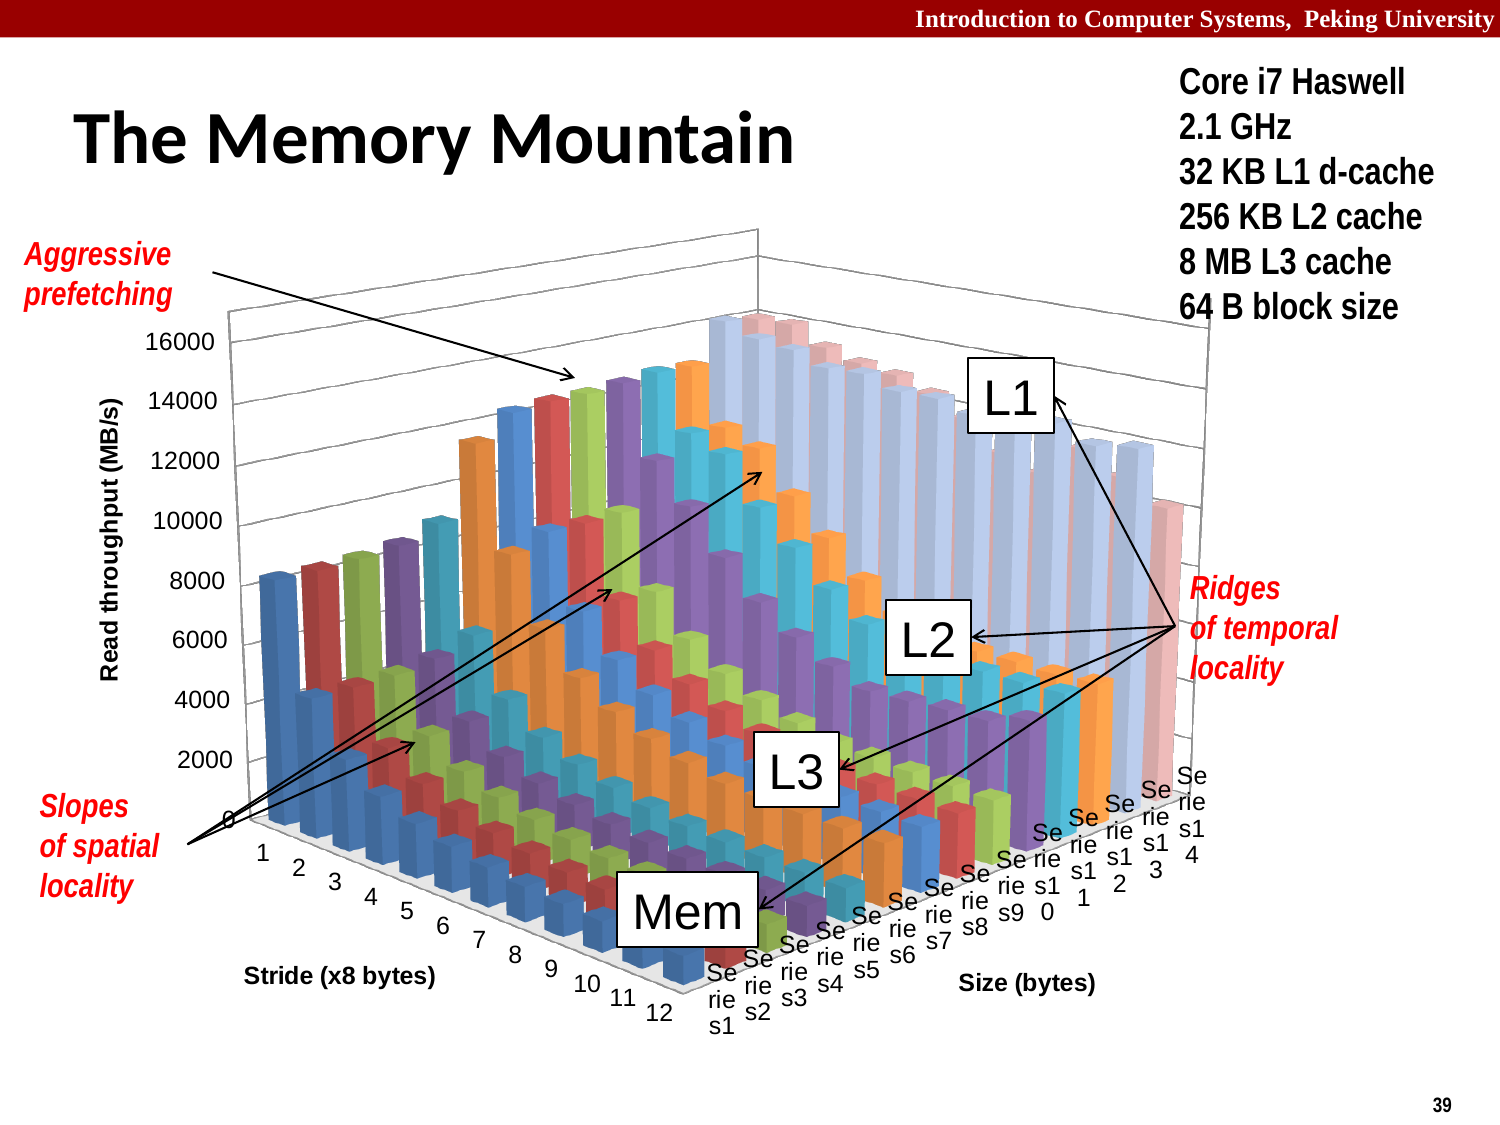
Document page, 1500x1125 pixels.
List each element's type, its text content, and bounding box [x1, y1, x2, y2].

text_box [9, 224, 576, 379]
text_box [24, 471, 629, 914]
title The Memory Mountain [58, 71, 851, 143]
chart [46, 143, 1454, 1101]
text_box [635, 367, 1401, 938]
text_box Core i7 Haswell 2.1 GHz 32 KB L1 d-cache 256 KB L2 cache 8 MB L3 cache 64 B block size [1164, 49, 1450, 143]
